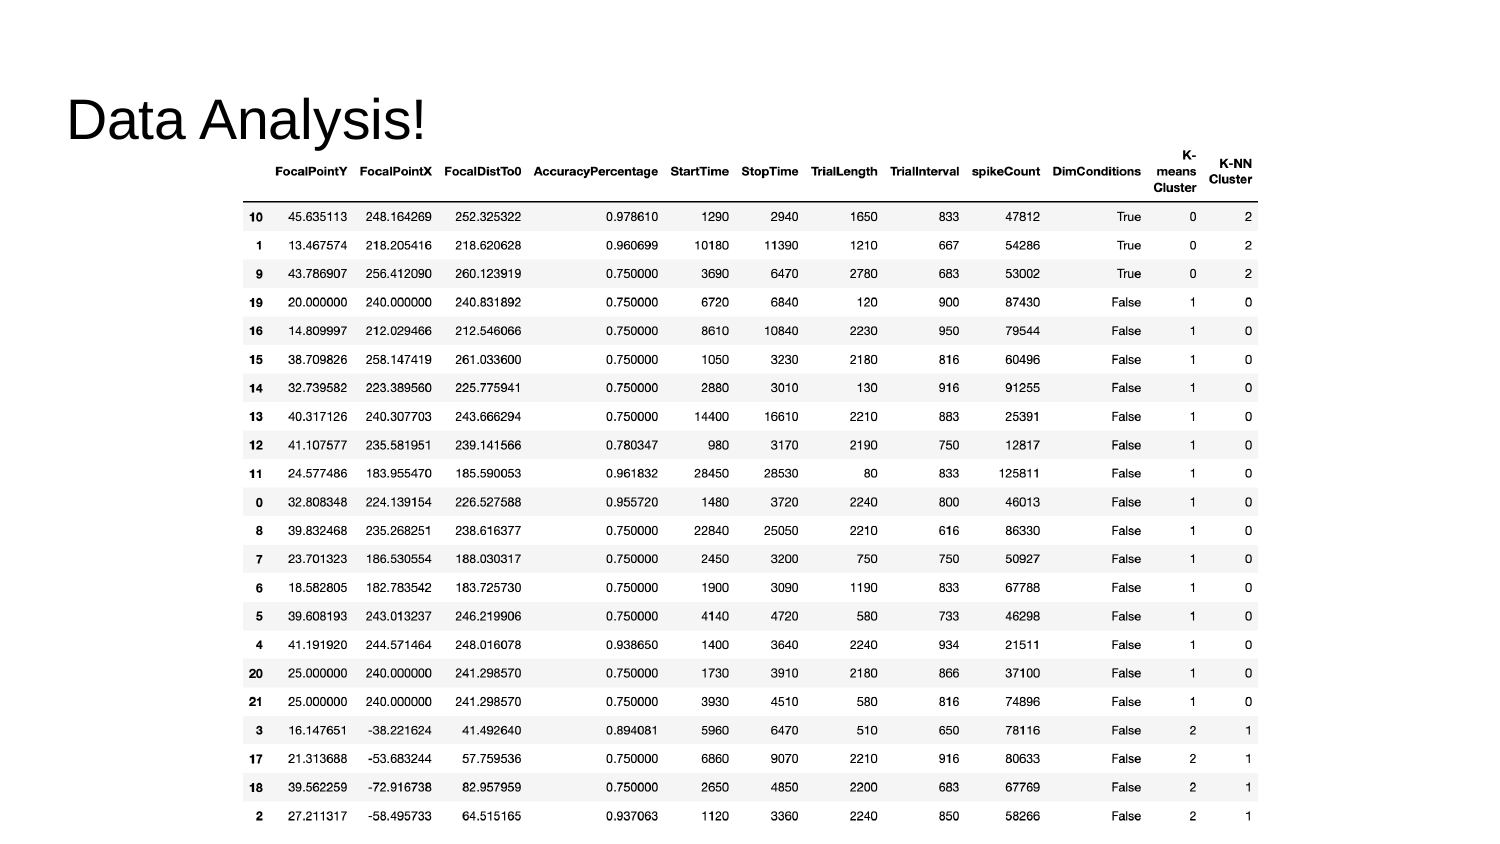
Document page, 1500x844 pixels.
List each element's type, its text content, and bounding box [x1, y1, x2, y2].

title Data Analysis! [51, 72, 1449, 167]
picture [239, 146, 1261, 832]
